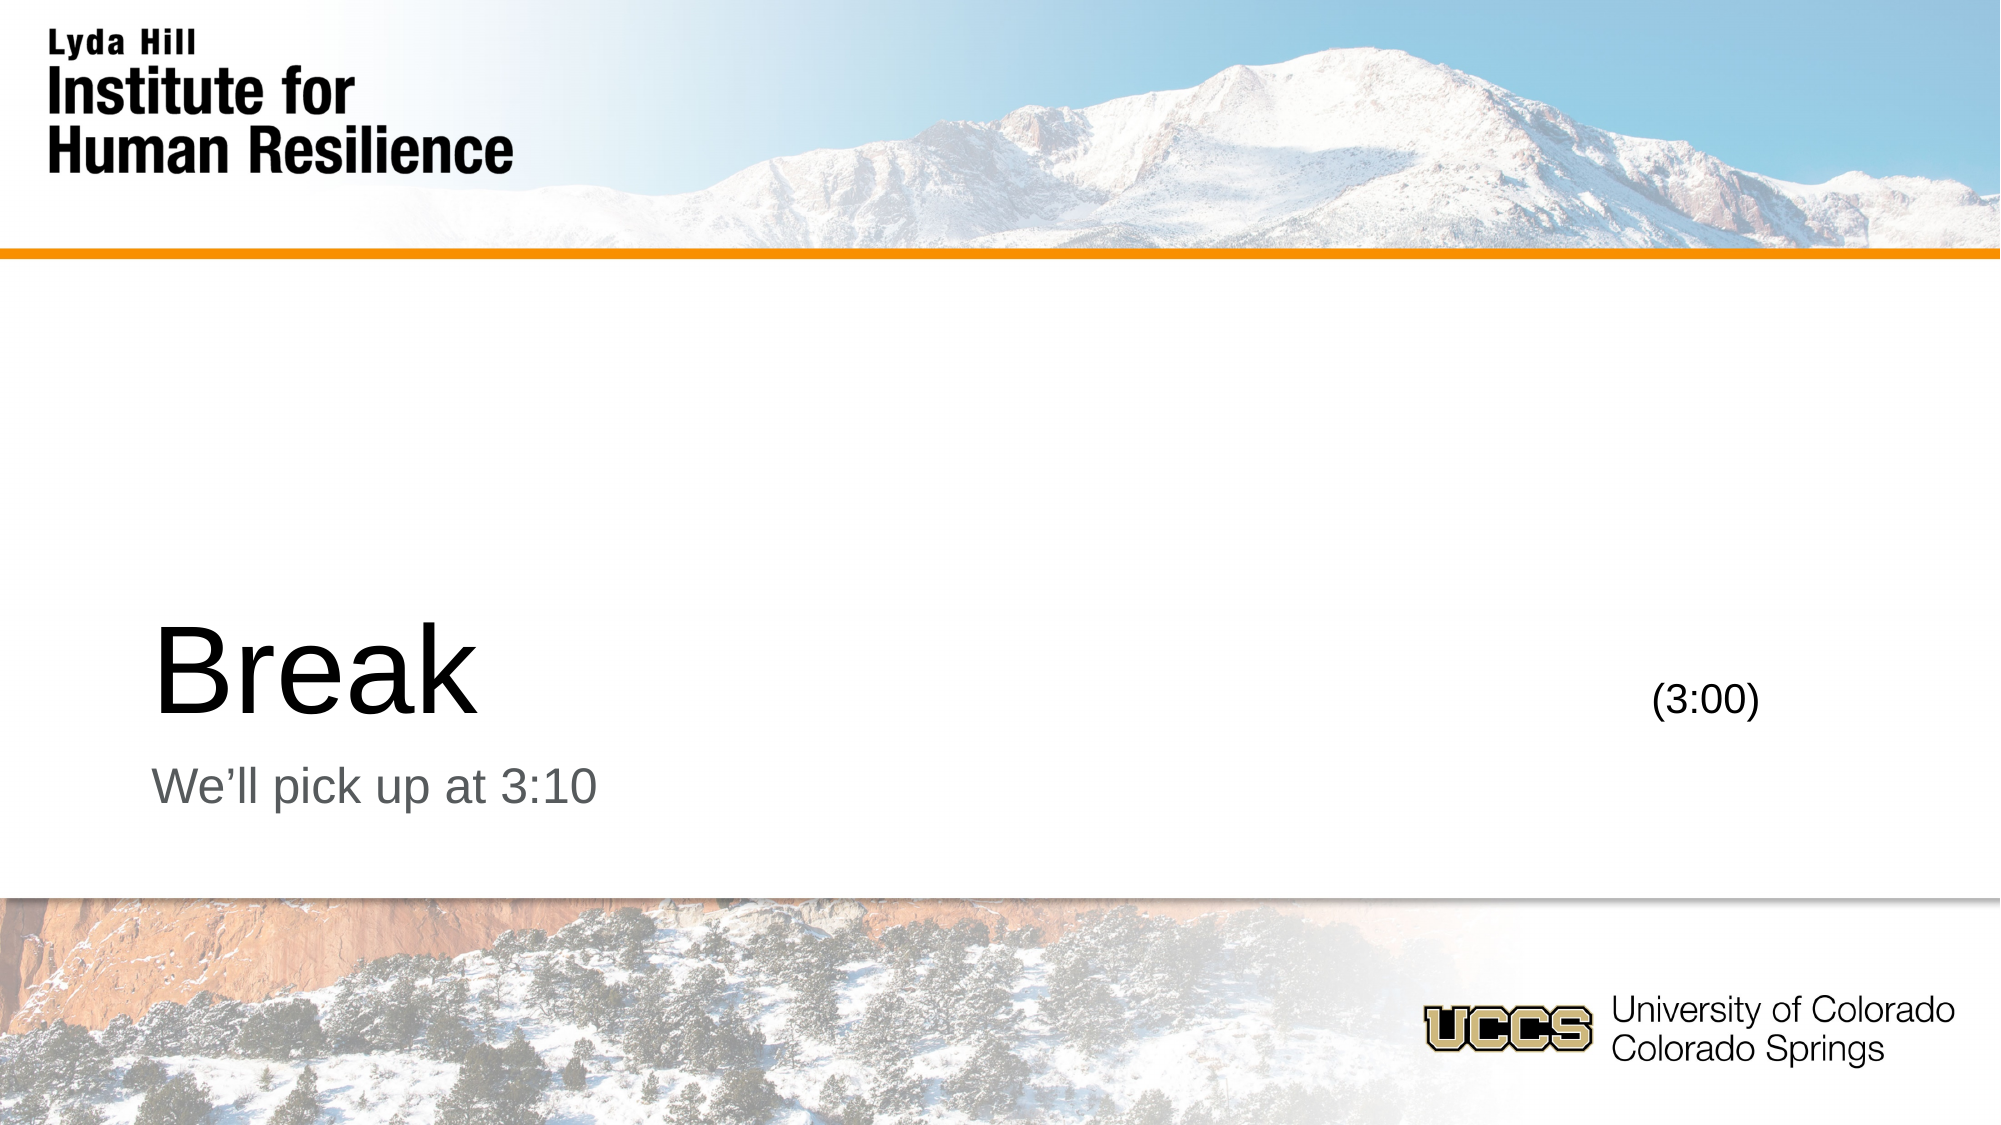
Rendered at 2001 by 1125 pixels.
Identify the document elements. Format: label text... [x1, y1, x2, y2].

title Break (3:00) [136, 280, 1862, 749]
list We’ll pick up at 3:10 [136, 752, 1862, 892]
picture [0, 0, 2000, 1125]
